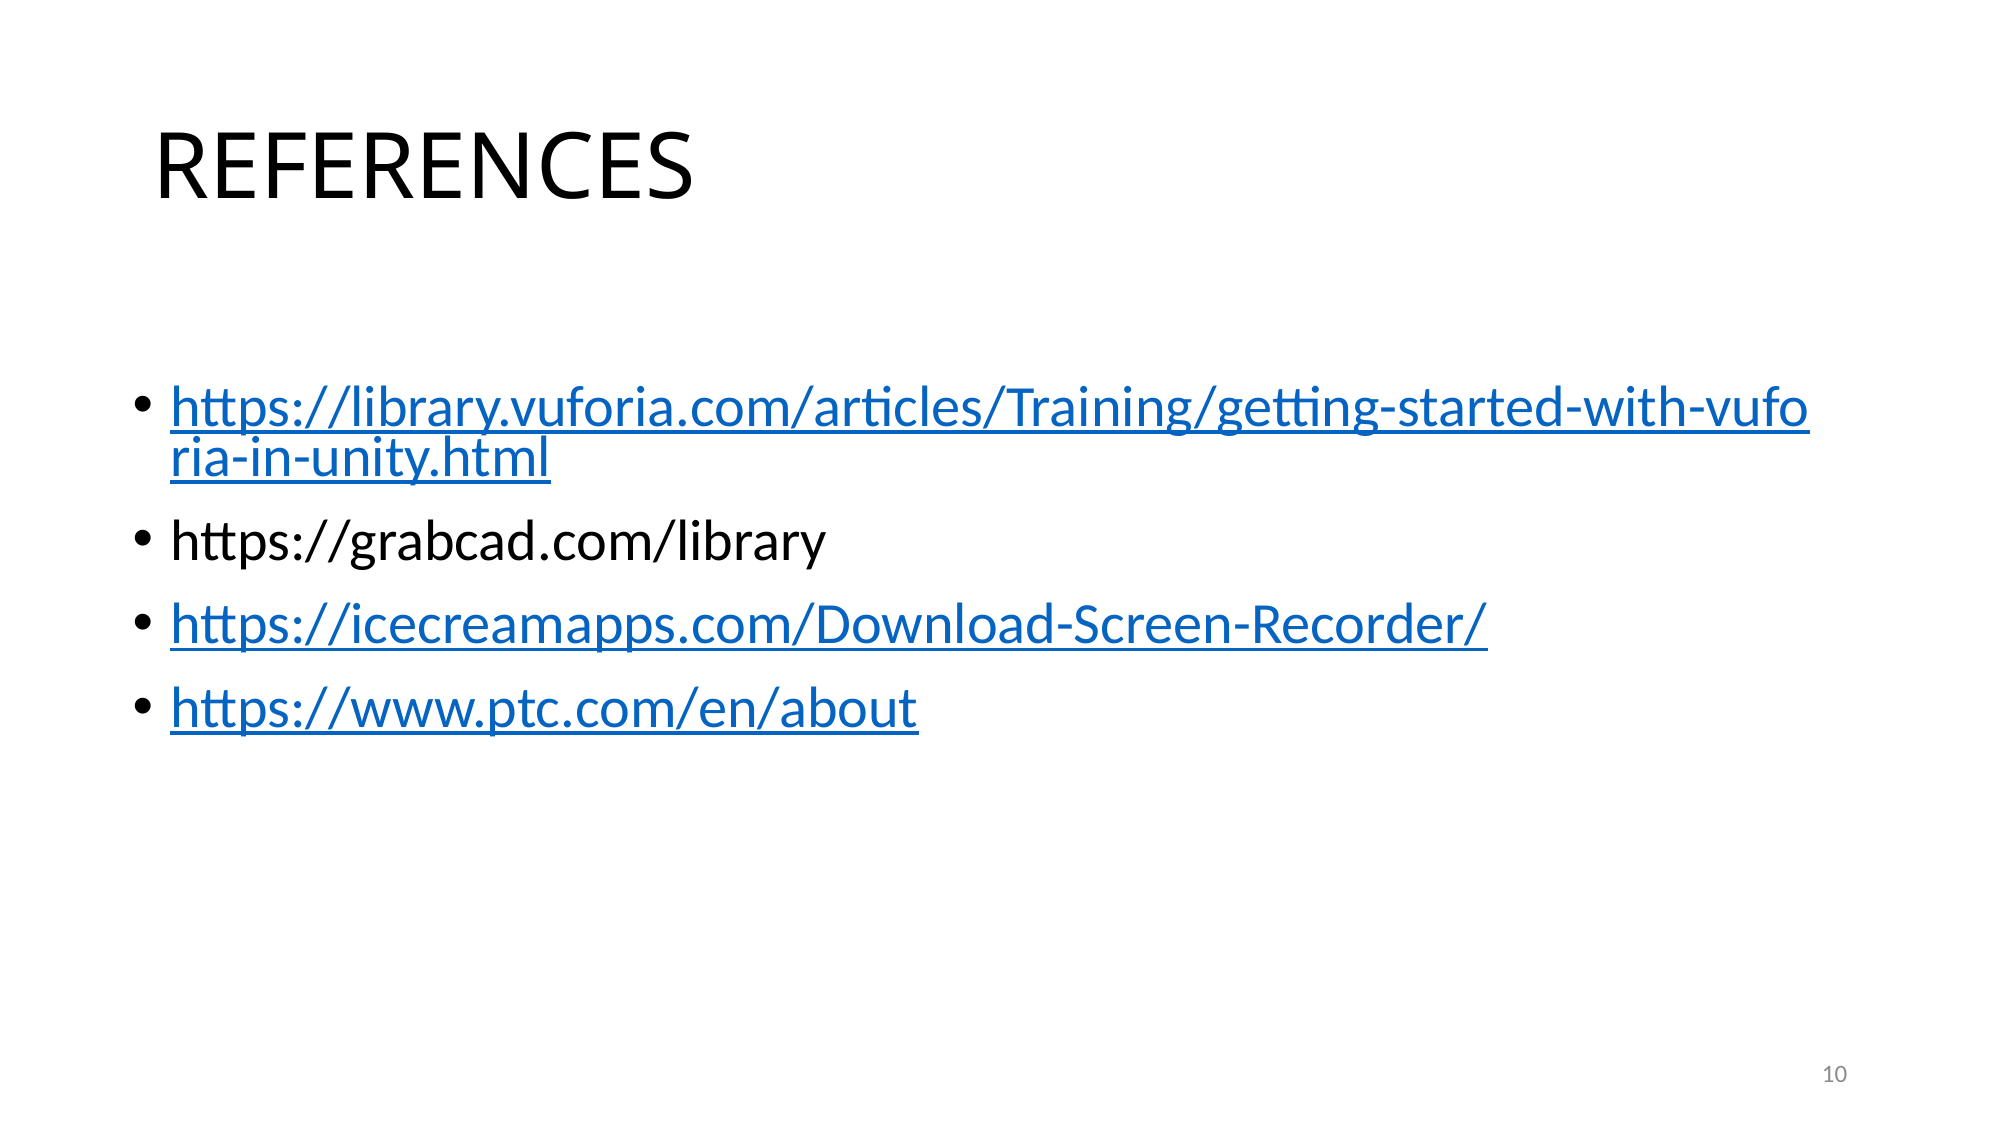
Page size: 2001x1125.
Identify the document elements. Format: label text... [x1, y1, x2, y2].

slide_number 10 [1412, 1042, 1863, 1103]
title REFERENCES [137, 59, 1863, 278]
list https://library.vuforia.com/articles/Training/getting-started-with-vuforia-in-unity.html https://grabcad.com/library https://icecreamapps.com/Download-Screen-Recorder/ https://www.ptc.com/en/about [117, 277, 1843, 992]
